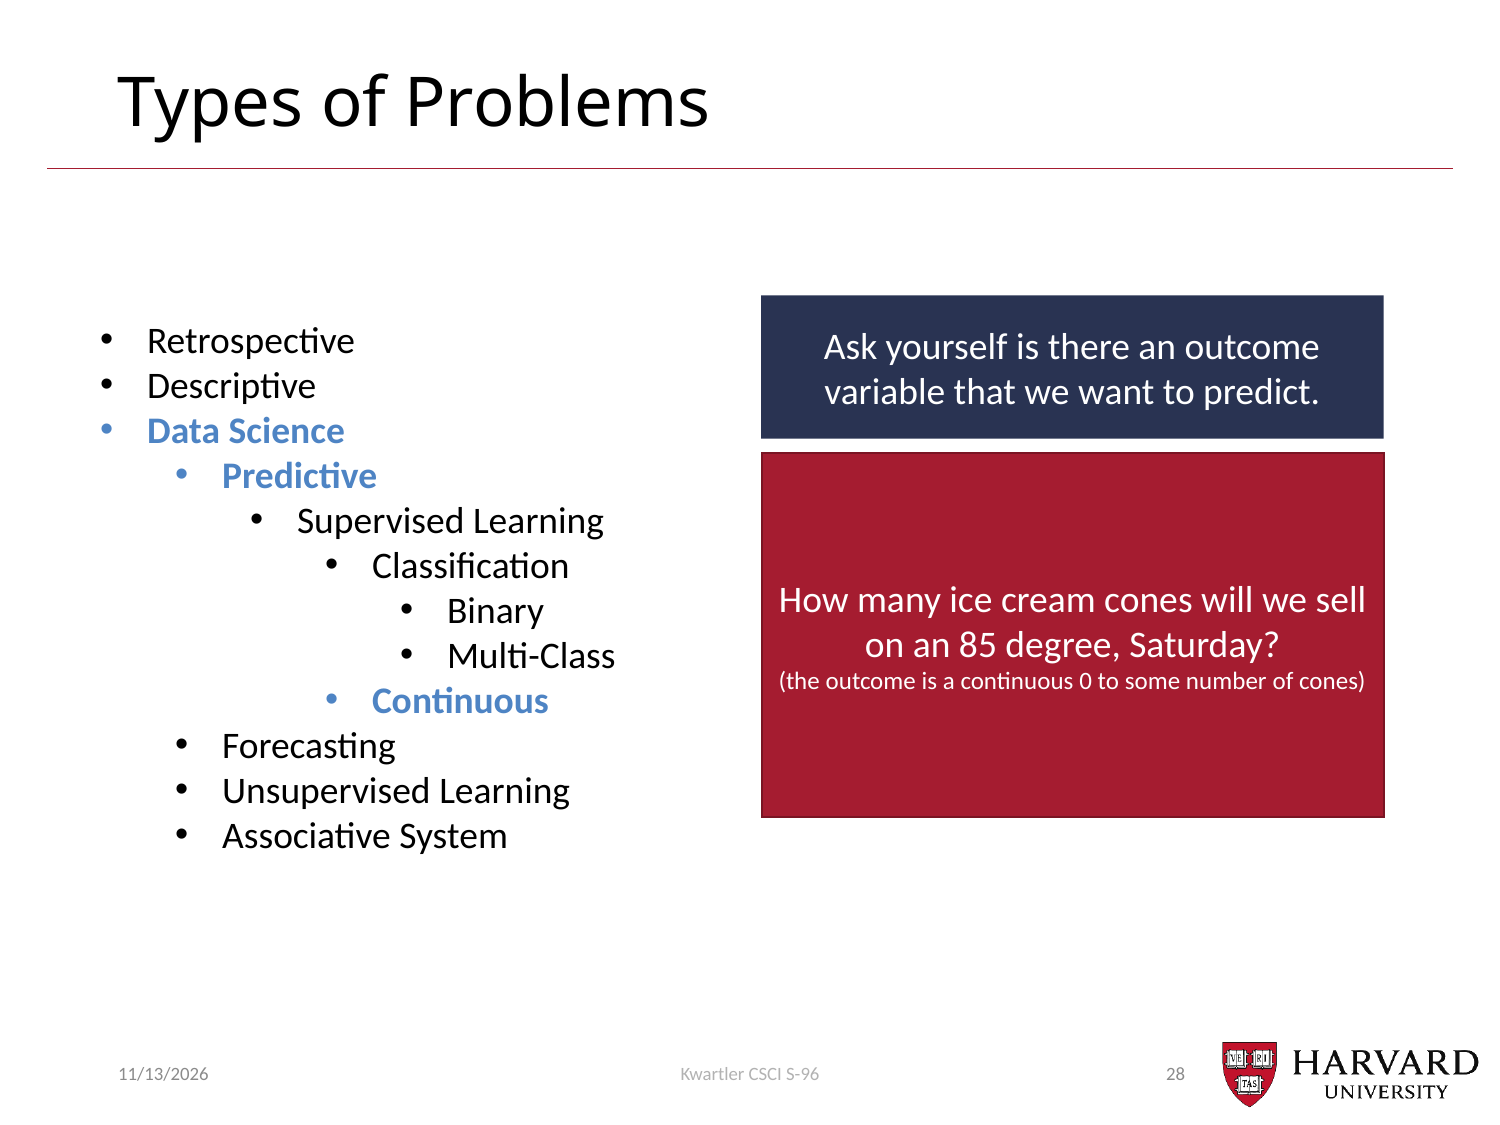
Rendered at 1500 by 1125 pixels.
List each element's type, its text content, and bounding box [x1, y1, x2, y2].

footer Kwartler CSCI S-96 [496, 1042, 1004, 1103]
text_box Retrospective Descriptive Data Science Predictive Supervised Learning Classification Binary Multi-Class Continuous Forecasting Unsupervised Learning Associative System [85, 308, 631, 909]
text_box How many ice cream cones will we sell on an 85 degree, Saturday? (the outcome is a continuous 0 to some number of cones) [761, 452, 1385, 818]
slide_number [103, 1042, 441, 1103]
title Types of Problems [103, 59, 1397, 157]
slide_number 28 [1059, 1042, 1200, 1103]
text_box Ask yourself is there an outcome variable that we want to predict. [760, 294, 1385, 440]
picture [1200, 1024, 1500, 1125]
